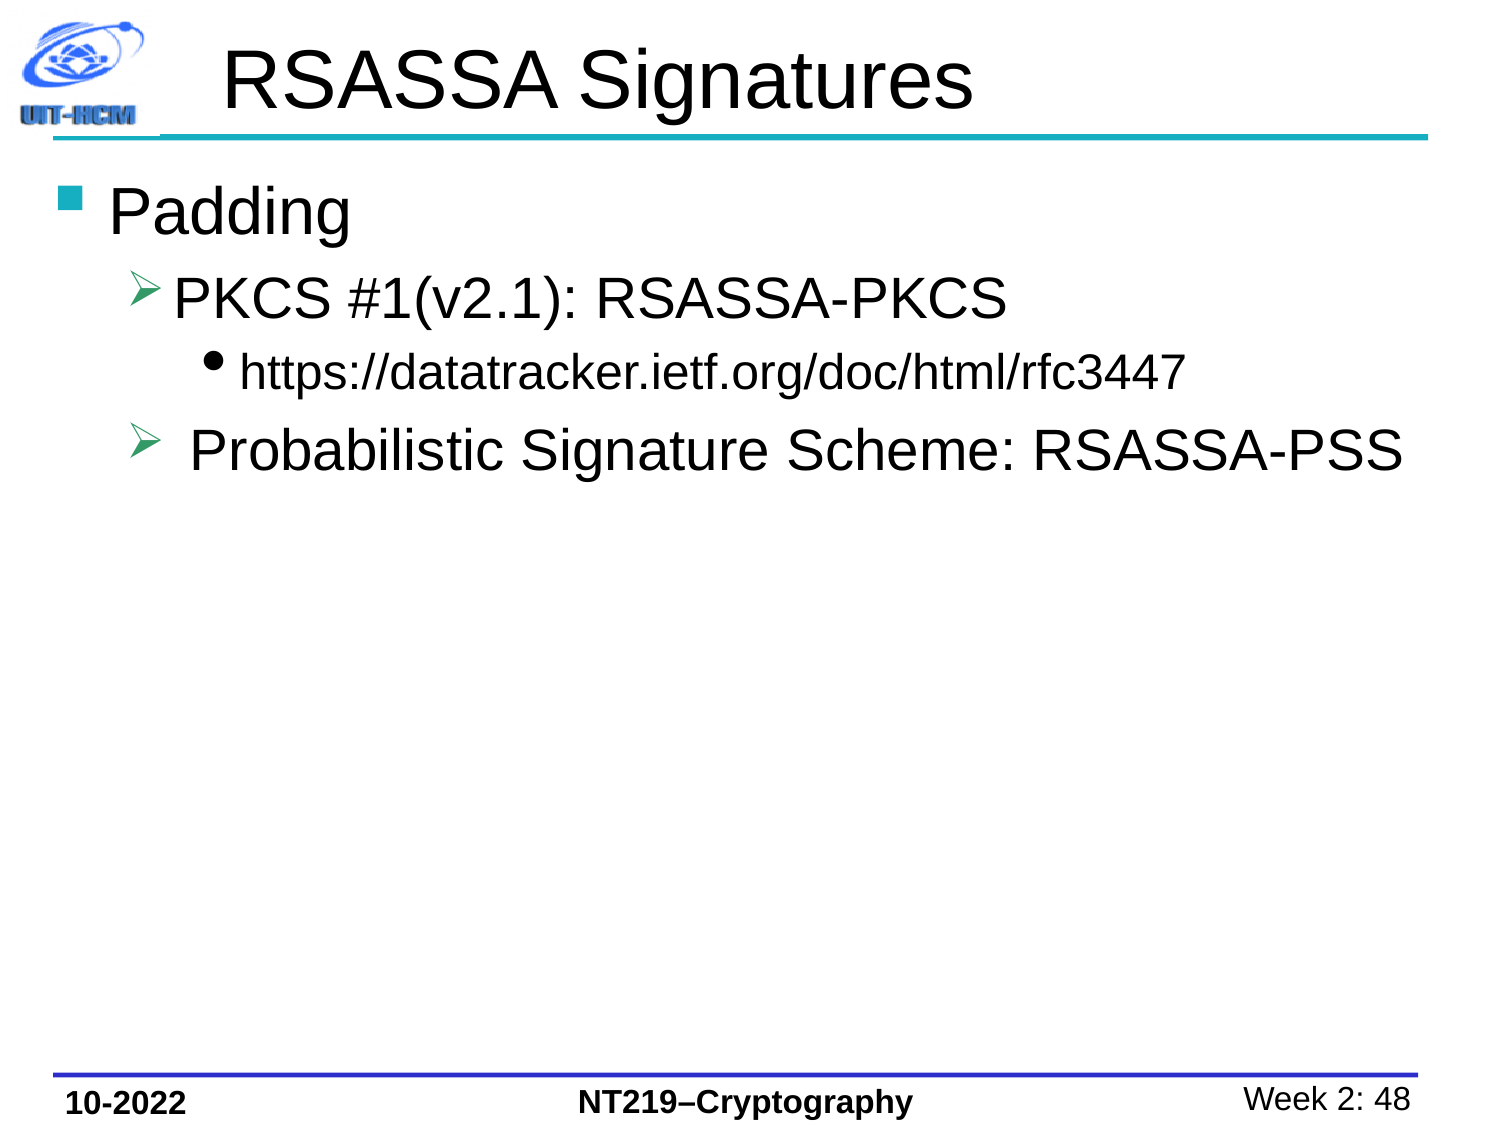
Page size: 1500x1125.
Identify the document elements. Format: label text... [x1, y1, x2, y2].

picture [5, 9, 160, 136]
title RSASSA Signatures [206, 7, 1329, 144]
